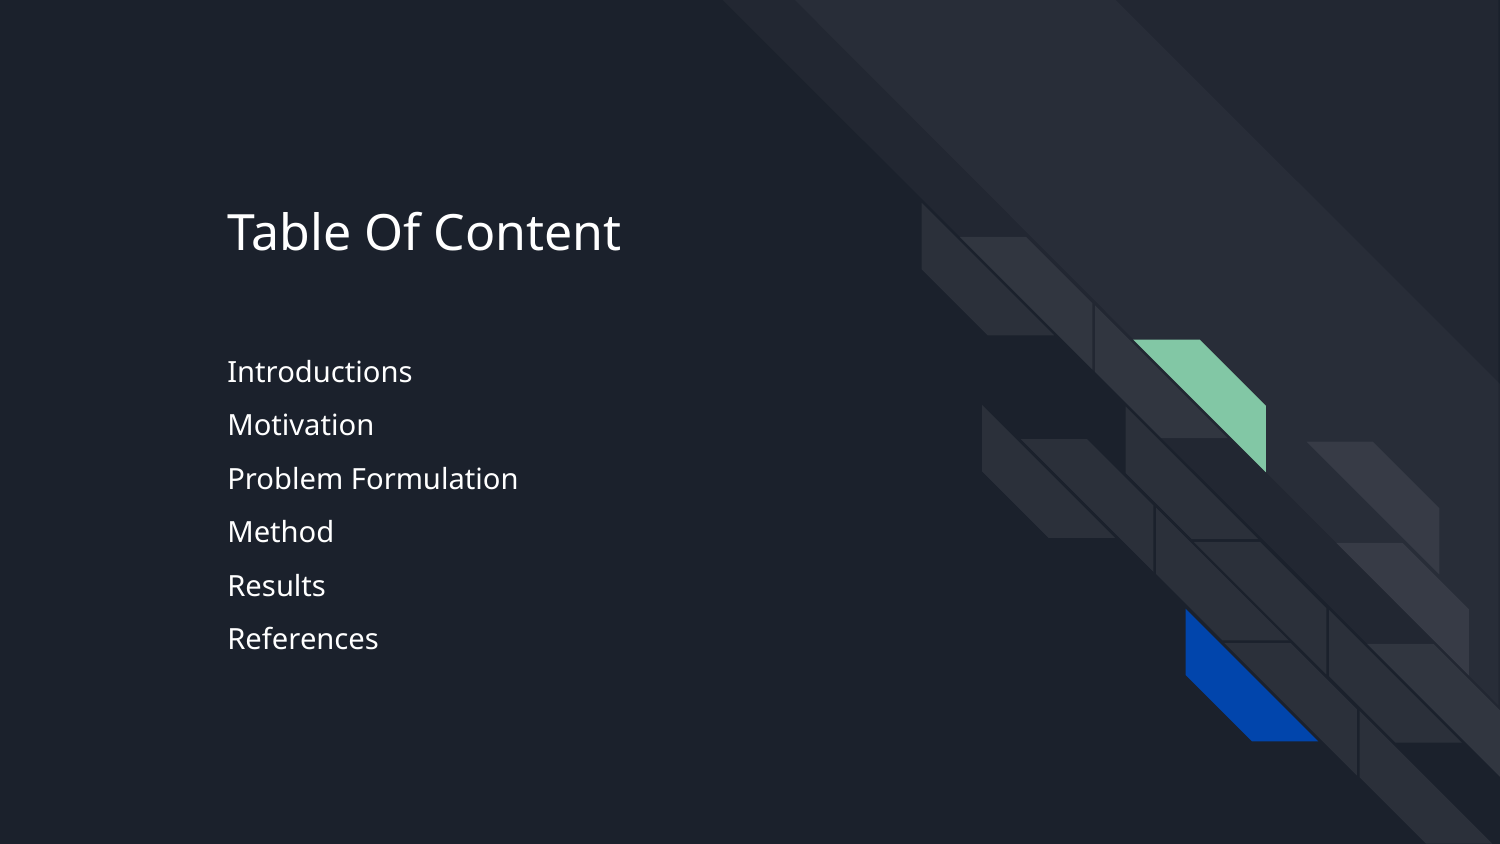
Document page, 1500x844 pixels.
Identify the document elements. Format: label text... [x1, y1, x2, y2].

text_box Method [212, 504, 708, 557]
text_box Motivation [212, 397, 708, 450]
text_box Results [212, 557, 708, 610]
title Table Of Content [212, 185, 1368, 266]
text_box Introductions [212, 344, 708, 397]
text_box References [212, 610, 708, 665]
text_box Problem Formulation [212, 450, 708, 504]
